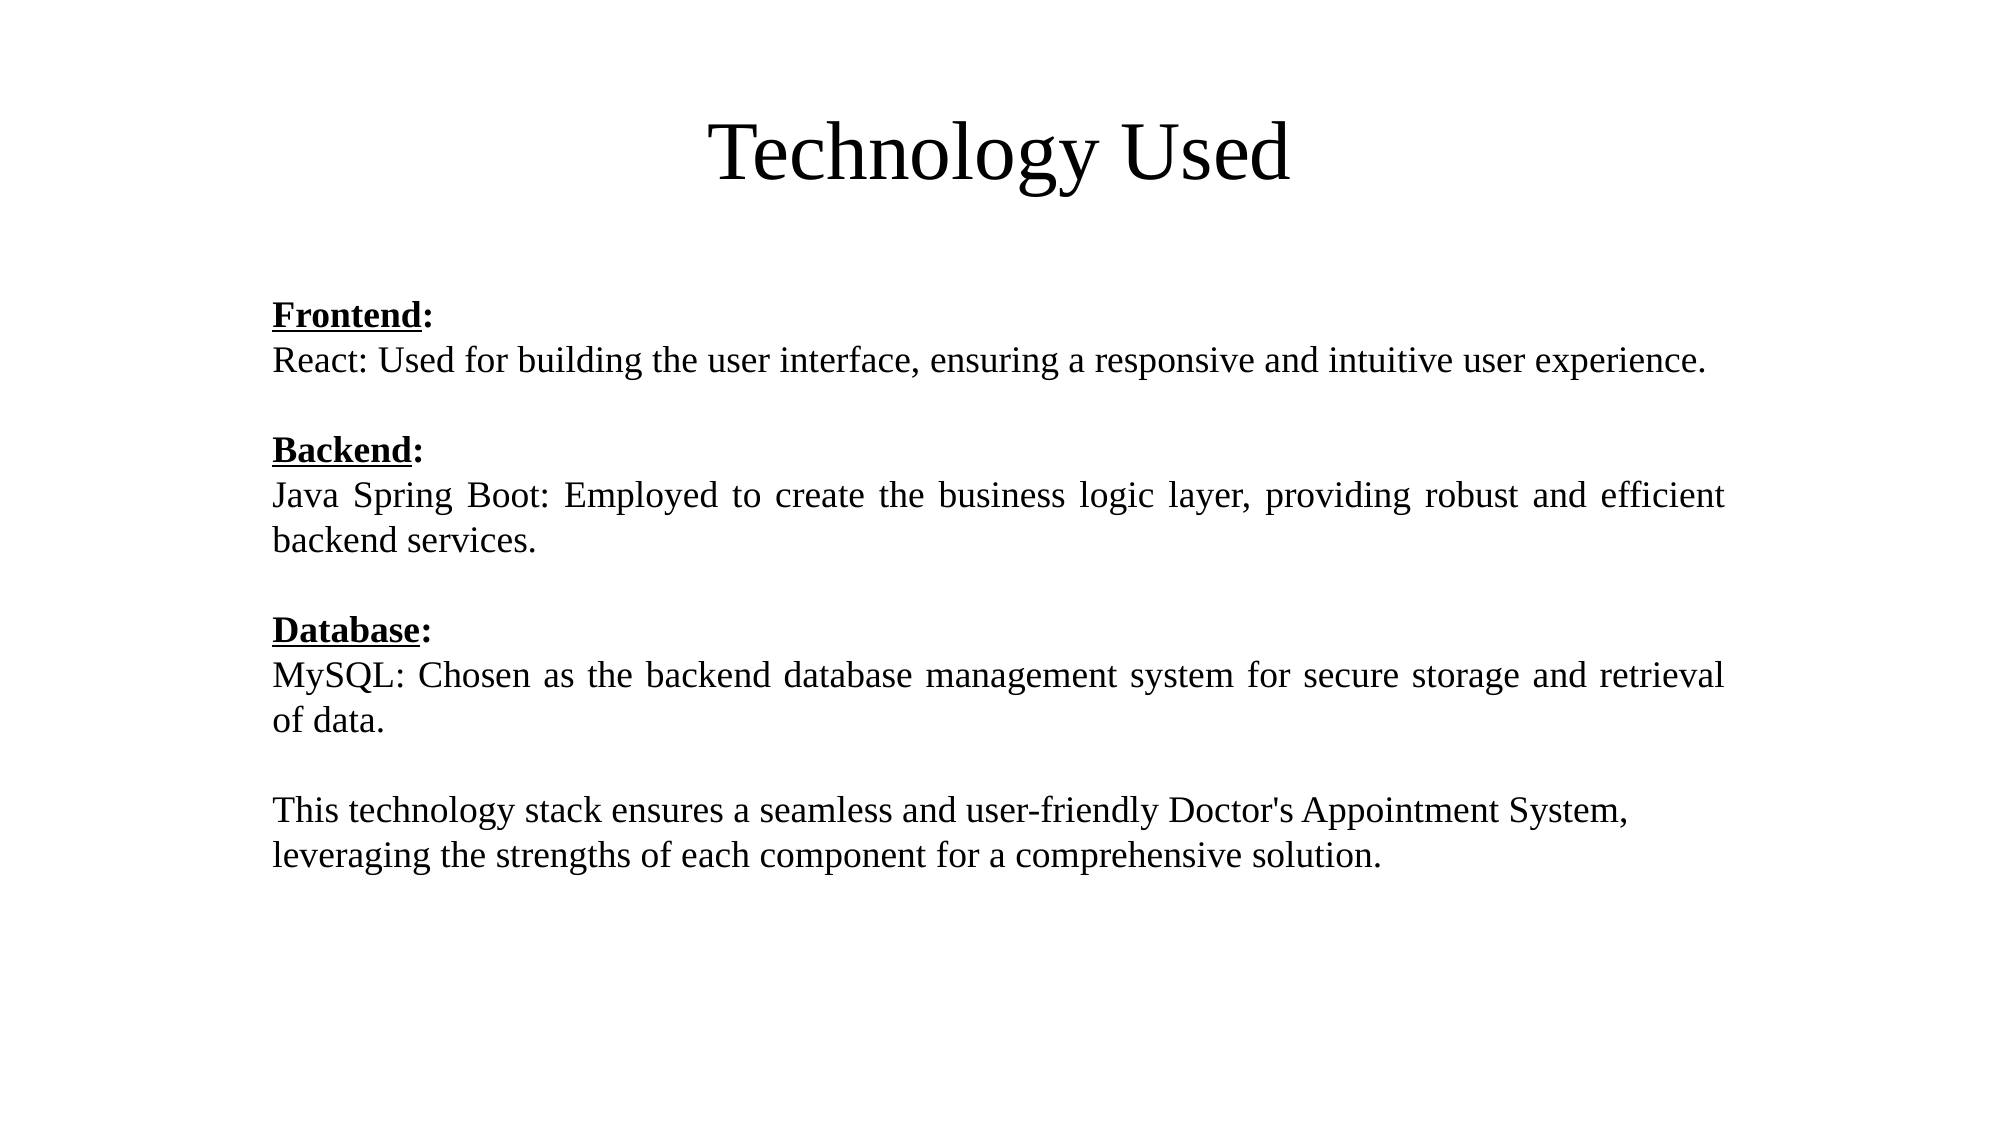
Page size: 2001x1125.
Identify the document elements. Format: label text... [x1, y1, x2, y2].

text_box Technology Used Frontend: React: Used for building the user interface, ensuring a responsive and intuitive user experience. Backend: Java Spring Boot: Employed to create the business logic layer, providing robust and efficient backend services. Database: MySQL: Chosen as the backend database management system for secure storage and retrieval of data. This technology stack ensures a seamless and user-friendly Doctor's Appointment System, leveraging the strengths of each component for a comprehensive solution. [257, 89, 1742, 928]
